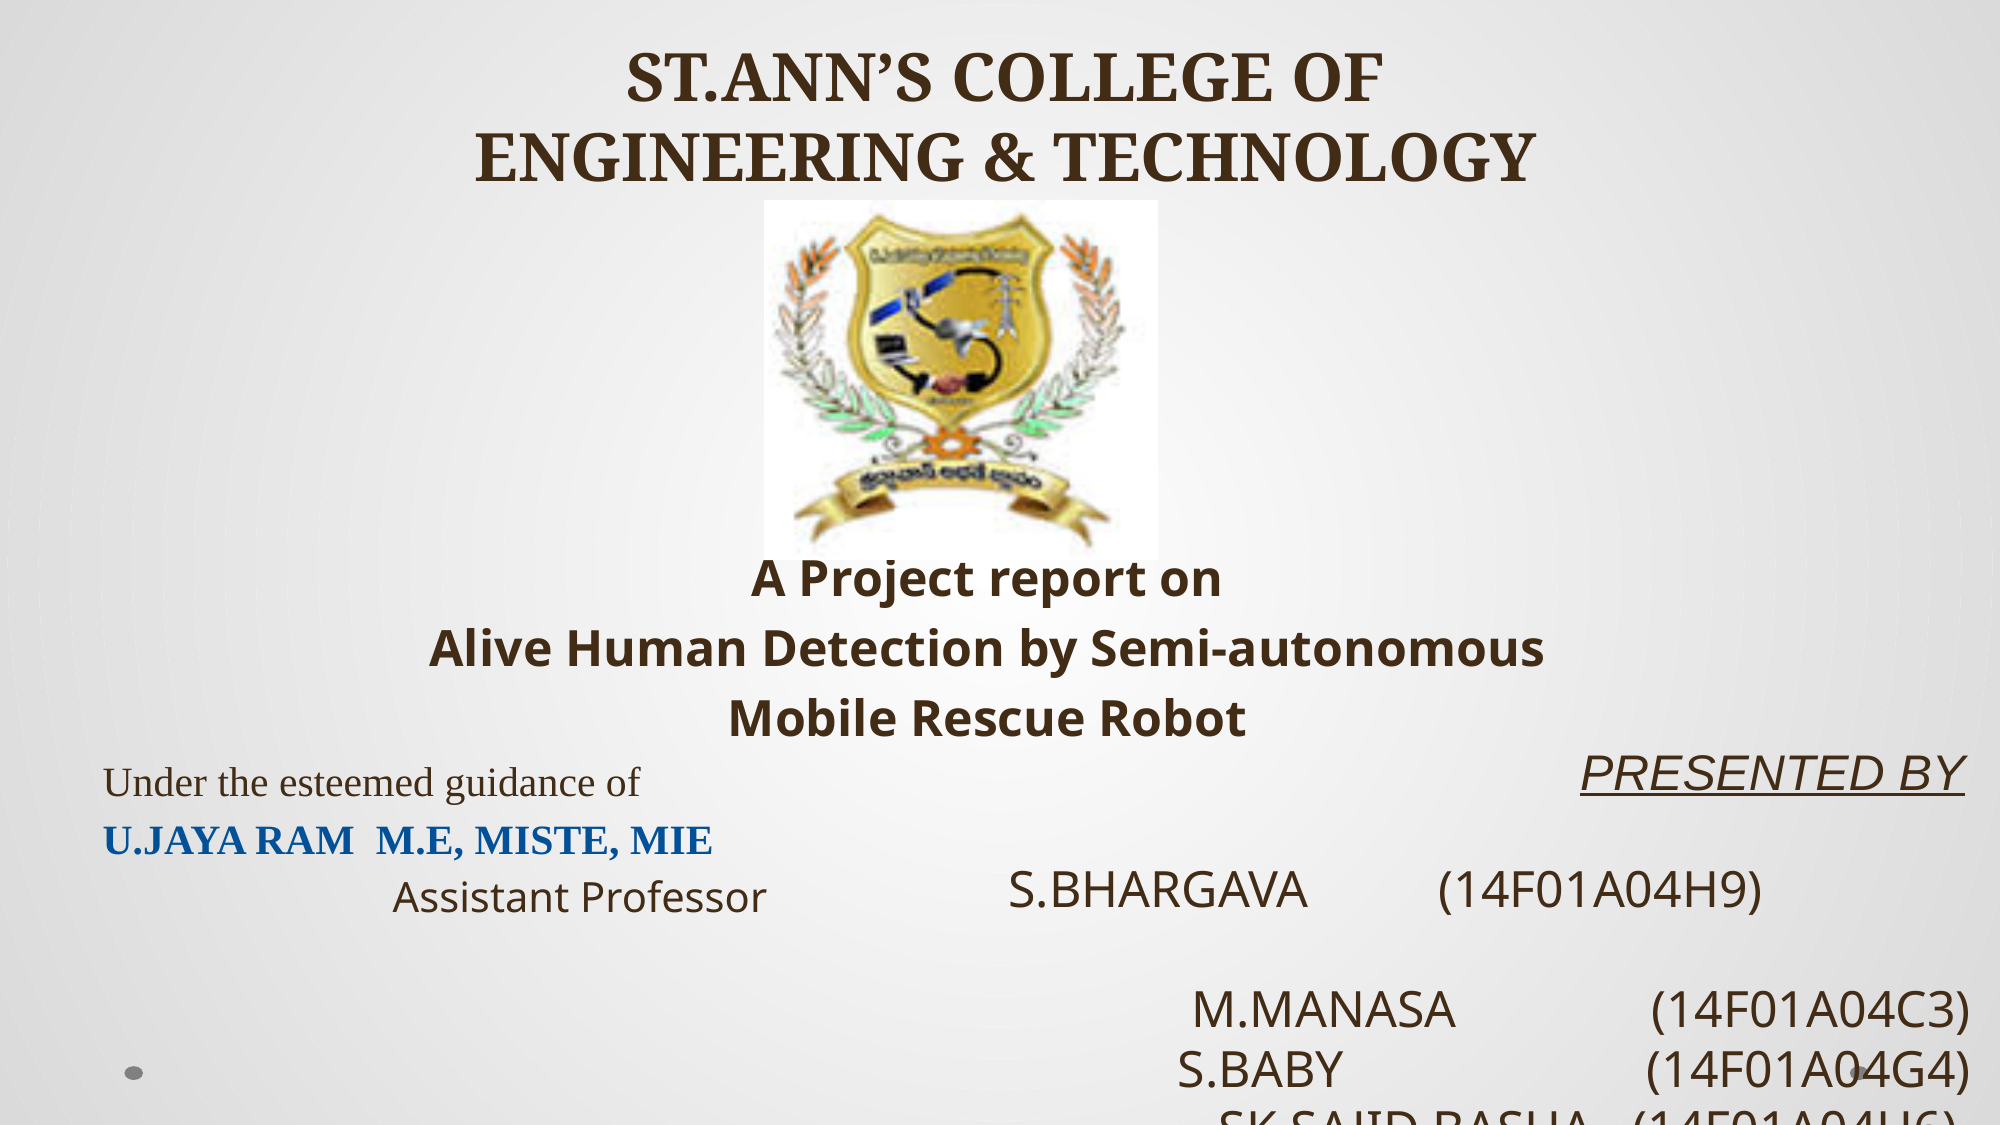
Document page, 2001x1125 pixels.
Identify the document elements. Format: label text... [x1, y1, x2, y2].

title ST.ANN’S COLLEGE OF ENGINEERING & TECHNOLOGY [137, 0, 1875, 258]
list A Project report on Alive Human Detection by Semi-autonomous Mobile Rescue Robot Under the esteemed guidance of U.JAYA RAM M.E, MISTE, MIE Assistant Professor [87, 258, 1888, 1122]
text_box PRESENTED BY [1565, 732, 1981, 808]
text_box S.BHARGAVA (14F01A04H9) M.MANASA (14F01A04C3) S.BABY (14F01A04G4) SK.SAJID BASHA (14F01A04H6) [985, 849, 1986, 1125]
picture [763, 199, 1158, 560]
